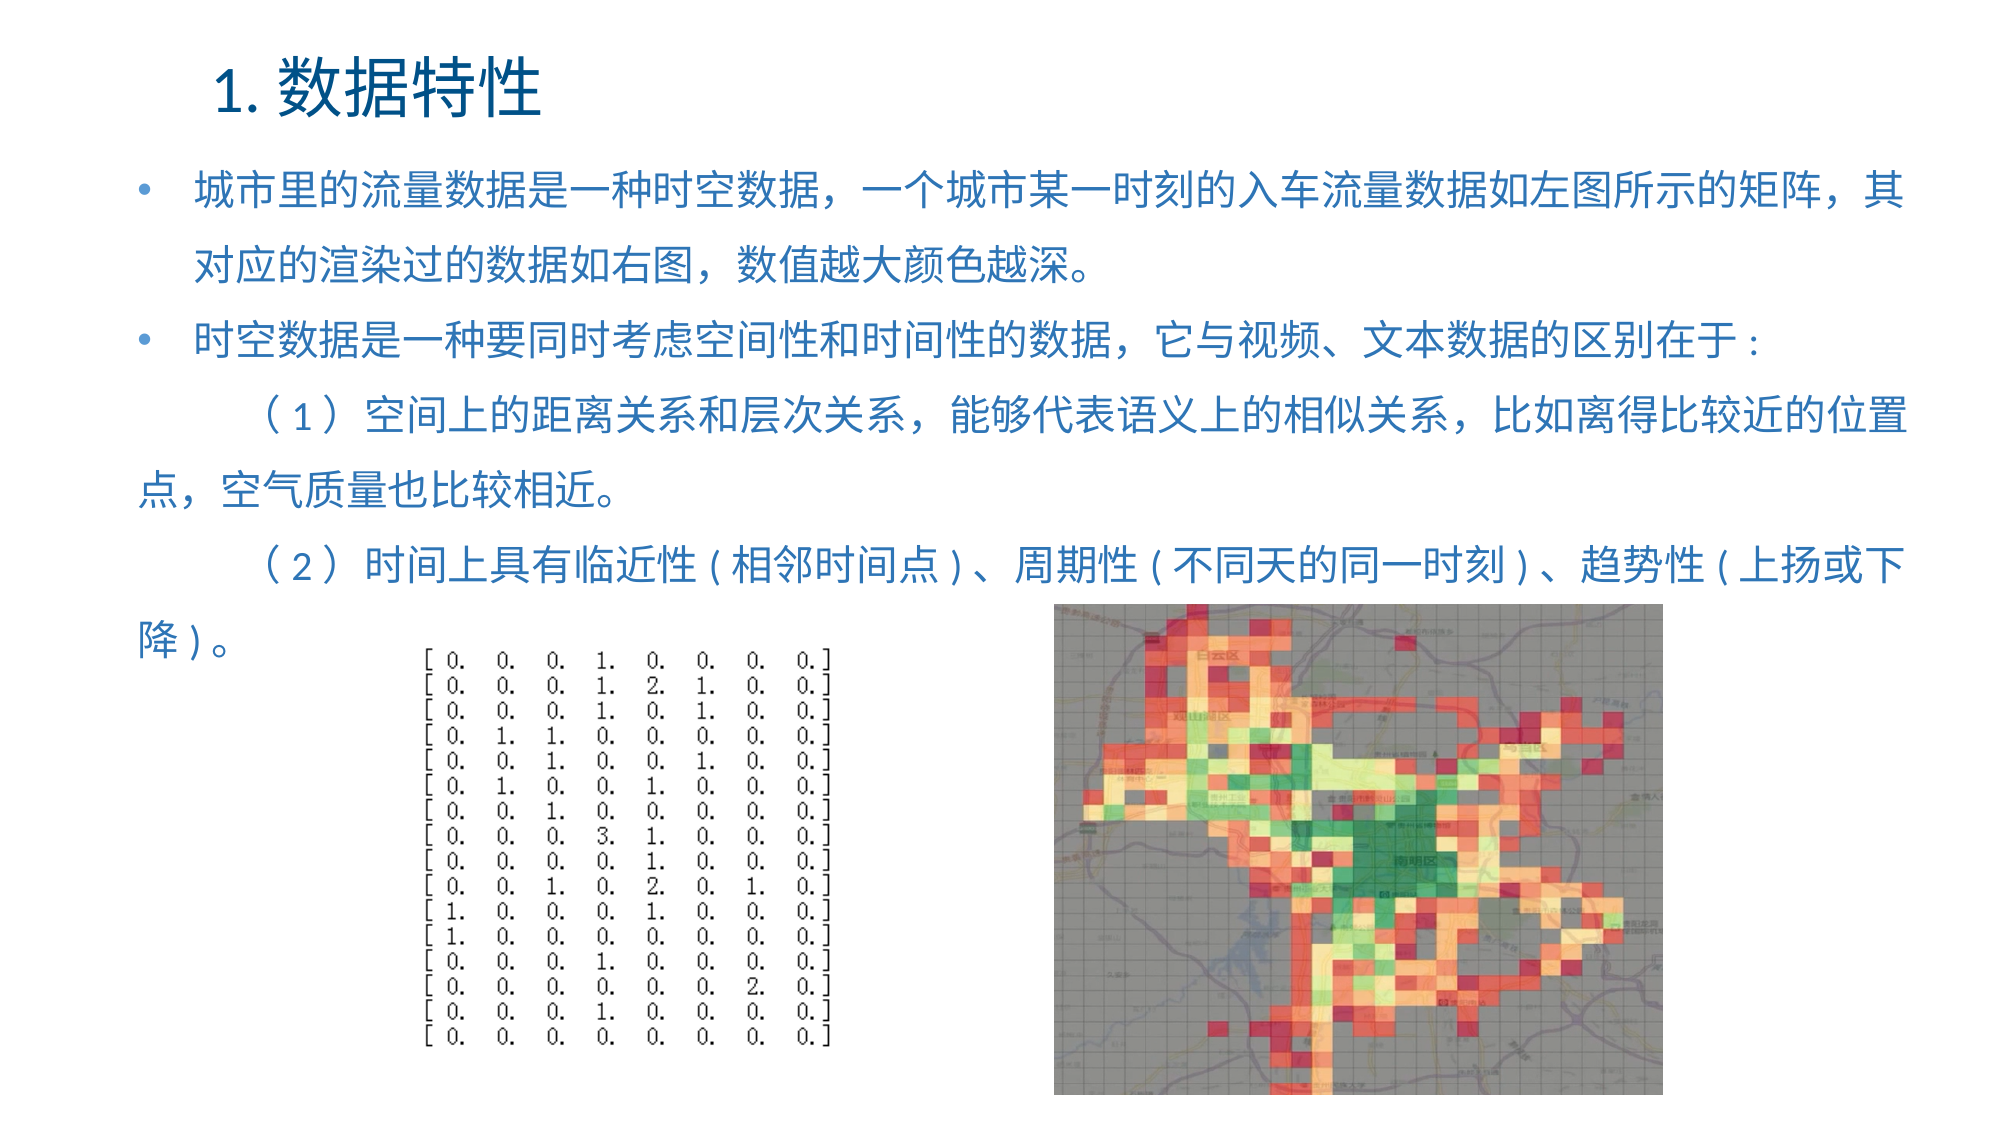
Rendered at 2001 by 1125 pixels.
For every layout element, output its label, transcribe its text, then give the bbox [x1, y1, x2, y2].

text_box 1.数据特性 [195, 48, 645, 118]
text_box 城市里的流量数据是一种时空数据，一个城市某一时刻的入车流量数据如左图所示的矩阵，其对应的渲染过的数据如右图，数值越大颜色越深。 时空数据是一种要同时考虑空间性和时间性的数据，它与视频、文本数据的区别在于: （1）空间上的距离关系和层次关系，能够代表语义上的相似关系，比如离得比较近的位置点，空气质量也比较相近。 （2）时间上具有临近性(相邻时间点)、周期性(不同天的同一时刻)、趋势性(上扬或下降)。 [122, 131, 1926, 739]
picture [417, 644, 842, 1056]
picture [1054, 604, 1663, 1095]
